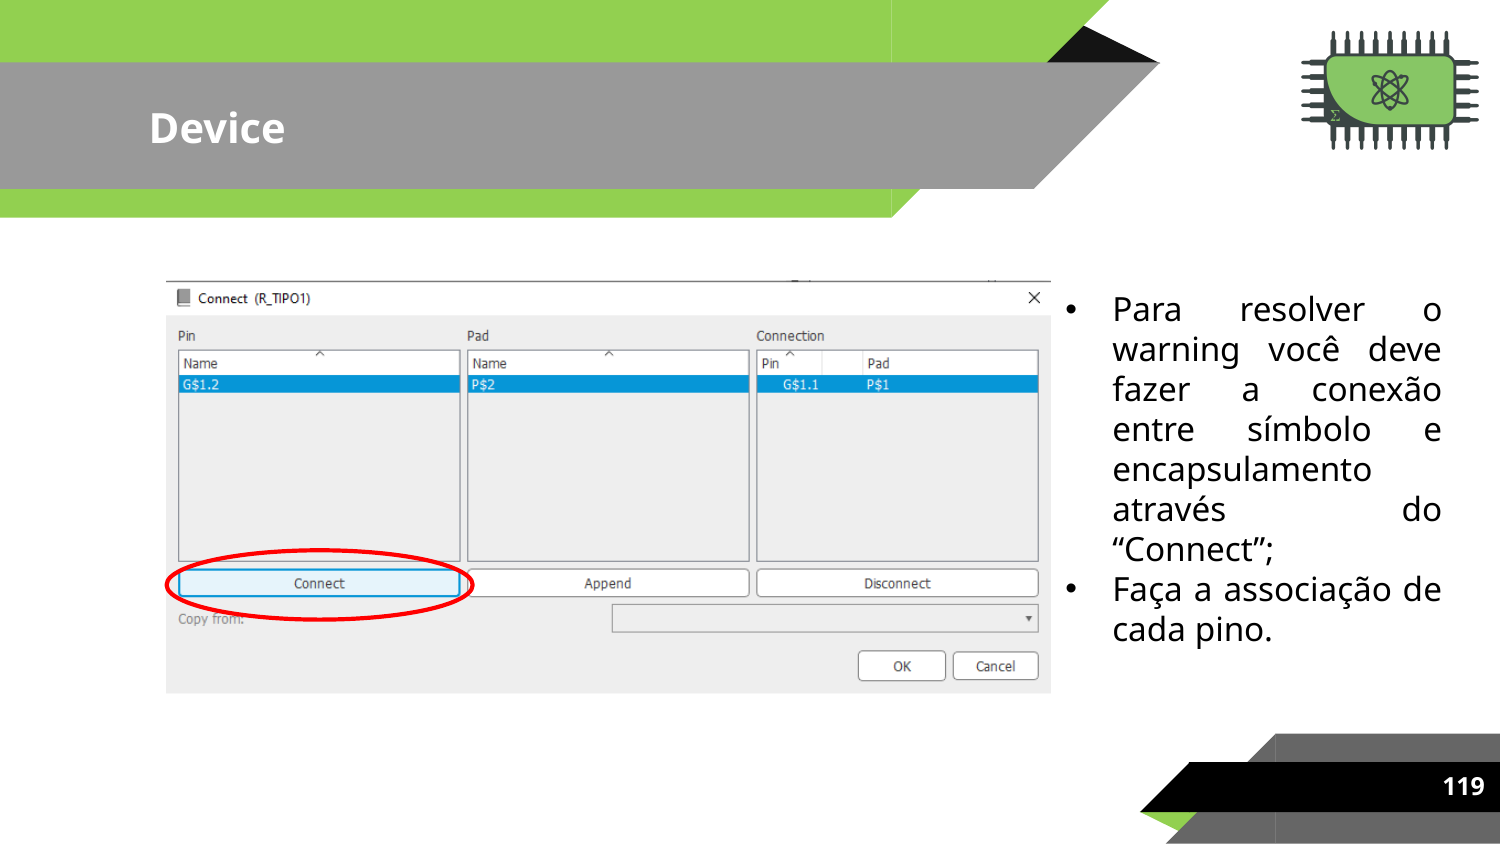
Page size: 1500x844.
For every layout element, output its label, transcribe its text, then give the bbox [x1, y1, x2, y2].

picture [1292, 20, 1484, 152]
slide_number 119 [1255, 761, 1500, 814]
picture [166, 280, 1051, 699]
text_box Para resolver o warning você deve fazer a conexão entre símbolo e encapsulamento através do “Connect”; Faça a associação de cada pino. [1053, 281, 1458, 656]
title Device [133, 64, 997, 190]
